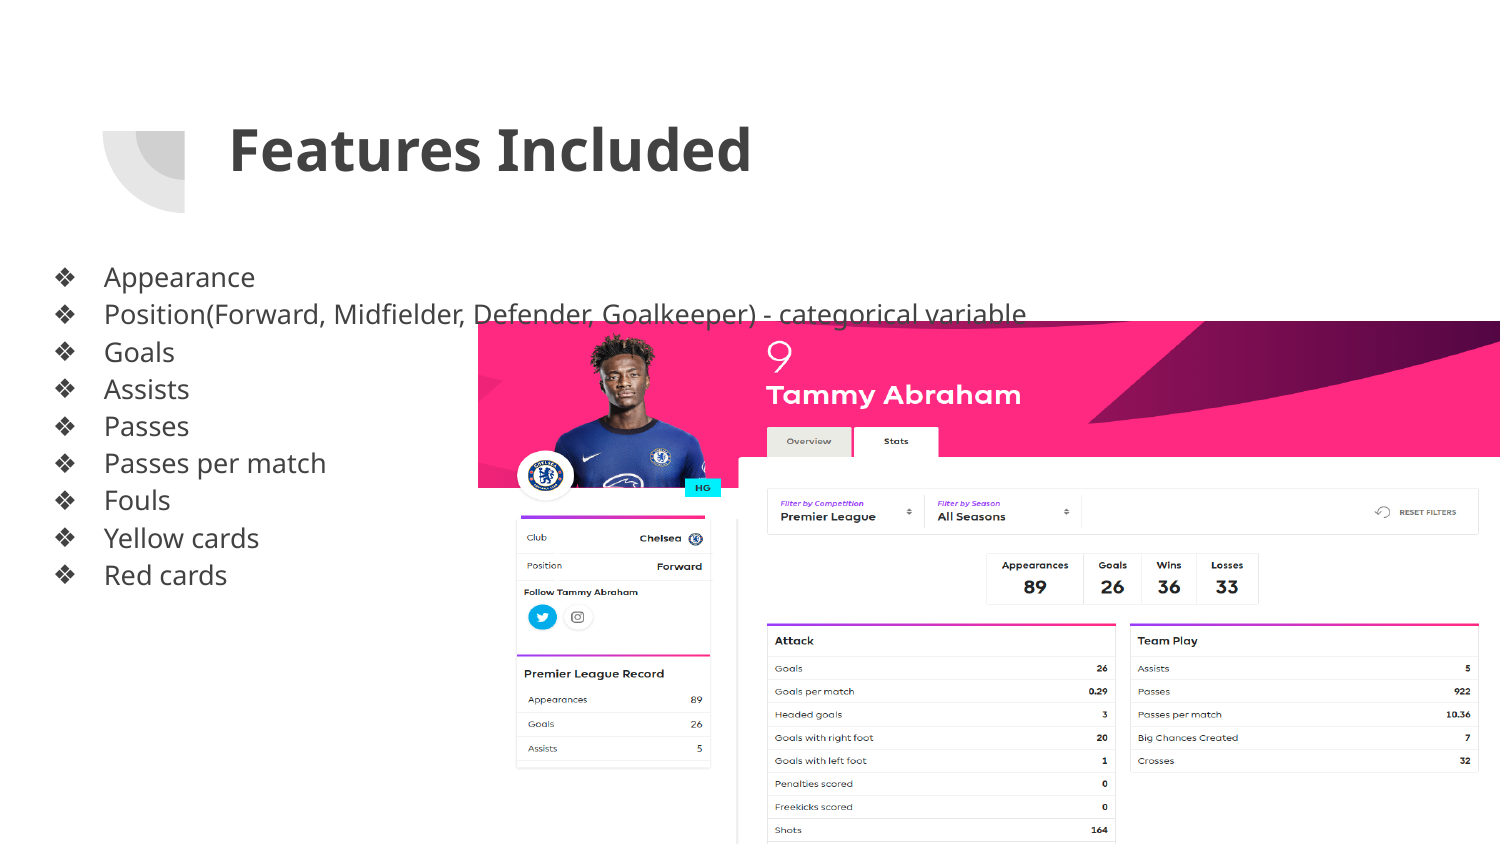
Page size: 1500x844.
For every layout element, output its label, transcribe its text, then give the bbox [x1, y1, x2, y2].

title Features Included [213, 98, 1368, 263]
list Appearance Position(Forward, Midfielder, Defender, Goalkeeper) - categorical variable Goals Assists Passes Passes per match Fouls Yellow cards Red cards [13, 240, 1168, 731]
picture [478, 321, 1500, 844]
